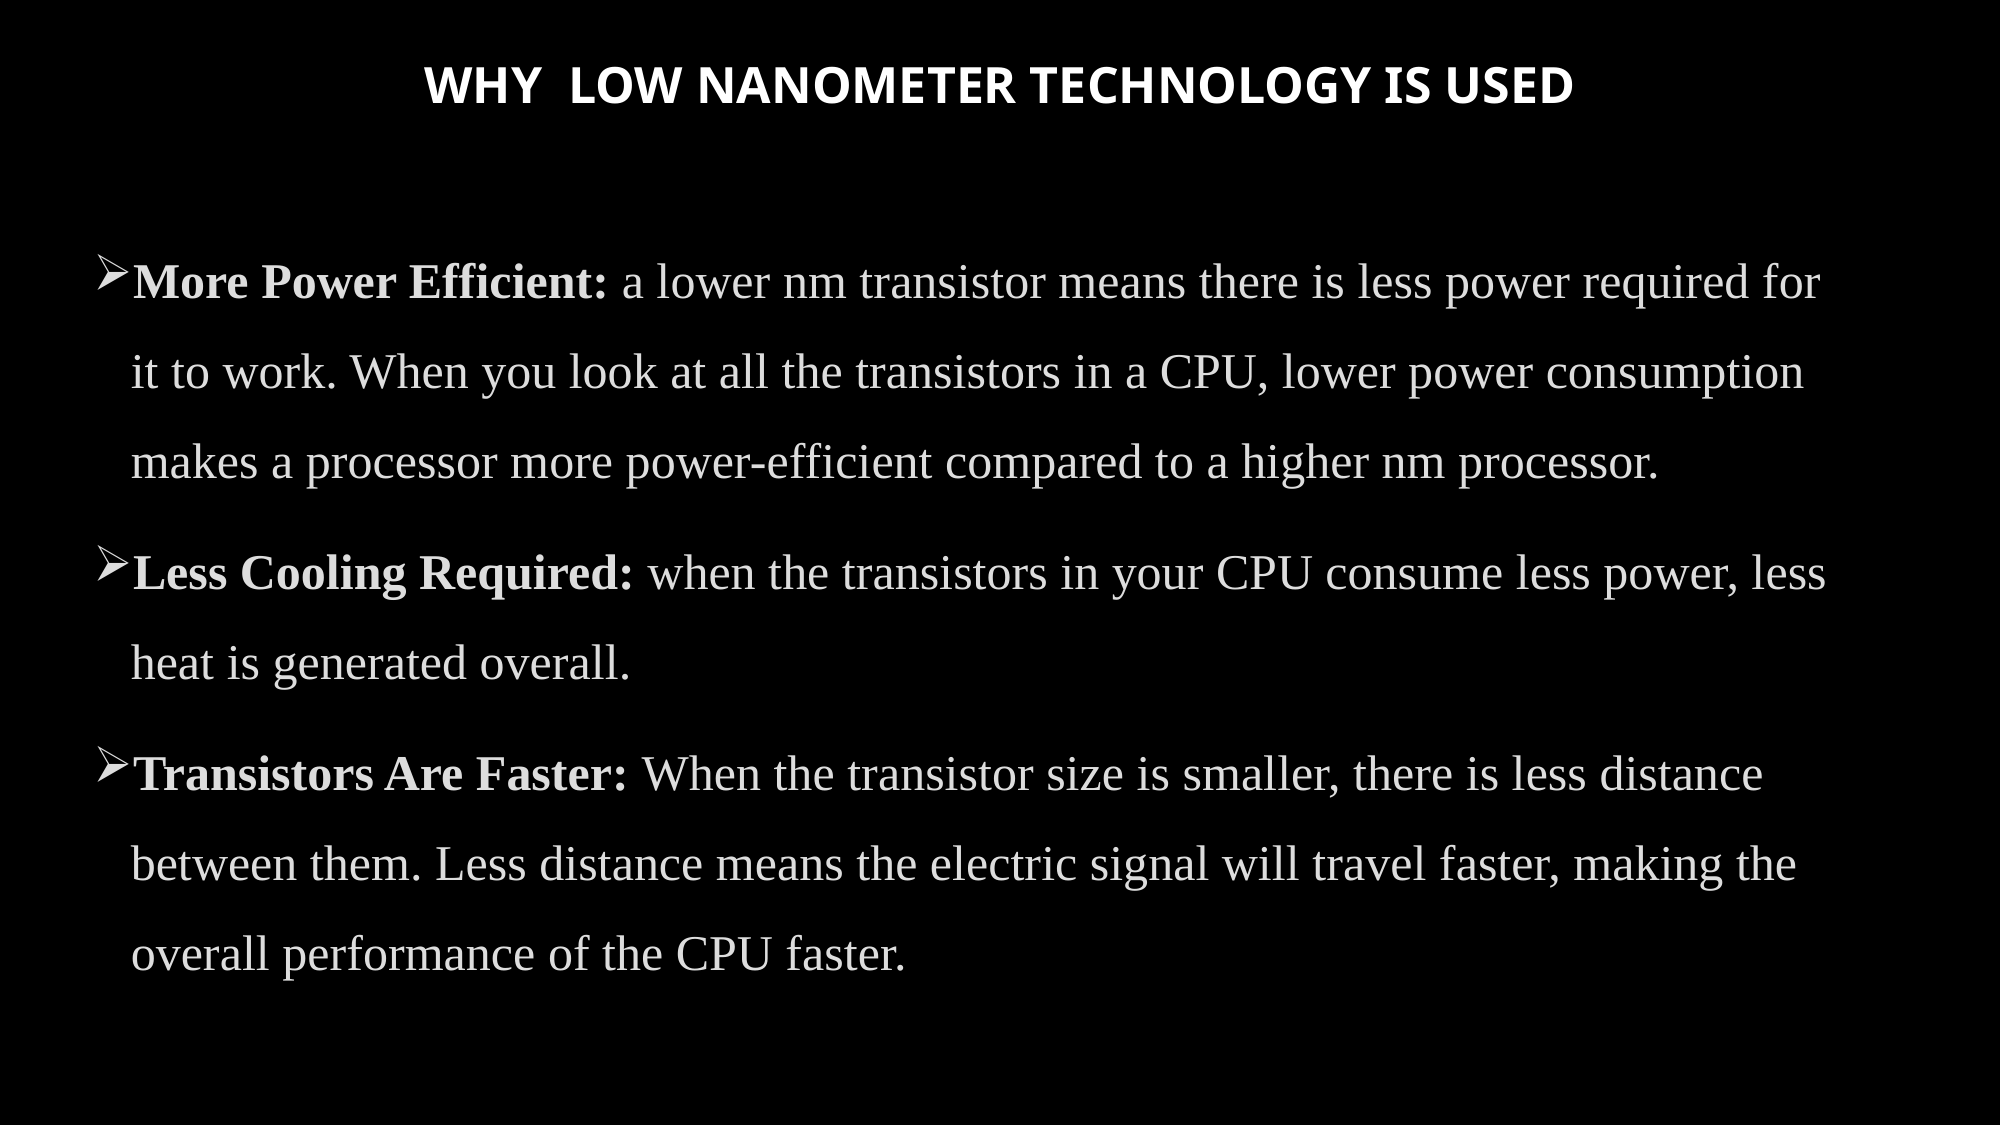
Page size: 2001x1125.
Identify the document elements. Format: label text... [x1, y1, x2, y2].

list More Power Efficient: a lower nm transistor means there is less power required for it to work. When you look at all the transistors in a CPU, lower power consumption makes a processor more power-efficient compared to a higher nm processor. Less Cooling Required: when the transistors in your CPU consume less power, less heat is generated overall. Transistors Are Faster: When the transistor size is smaller, there is less distance between them. Less distance means the electric signal will travel faster, making the overall performance of the CPU faster. [78, 211, 1843, 1007]
title WHY LOW NANOMETER TECHNOLOGY IS USED [137, 0, 1863, 197]
